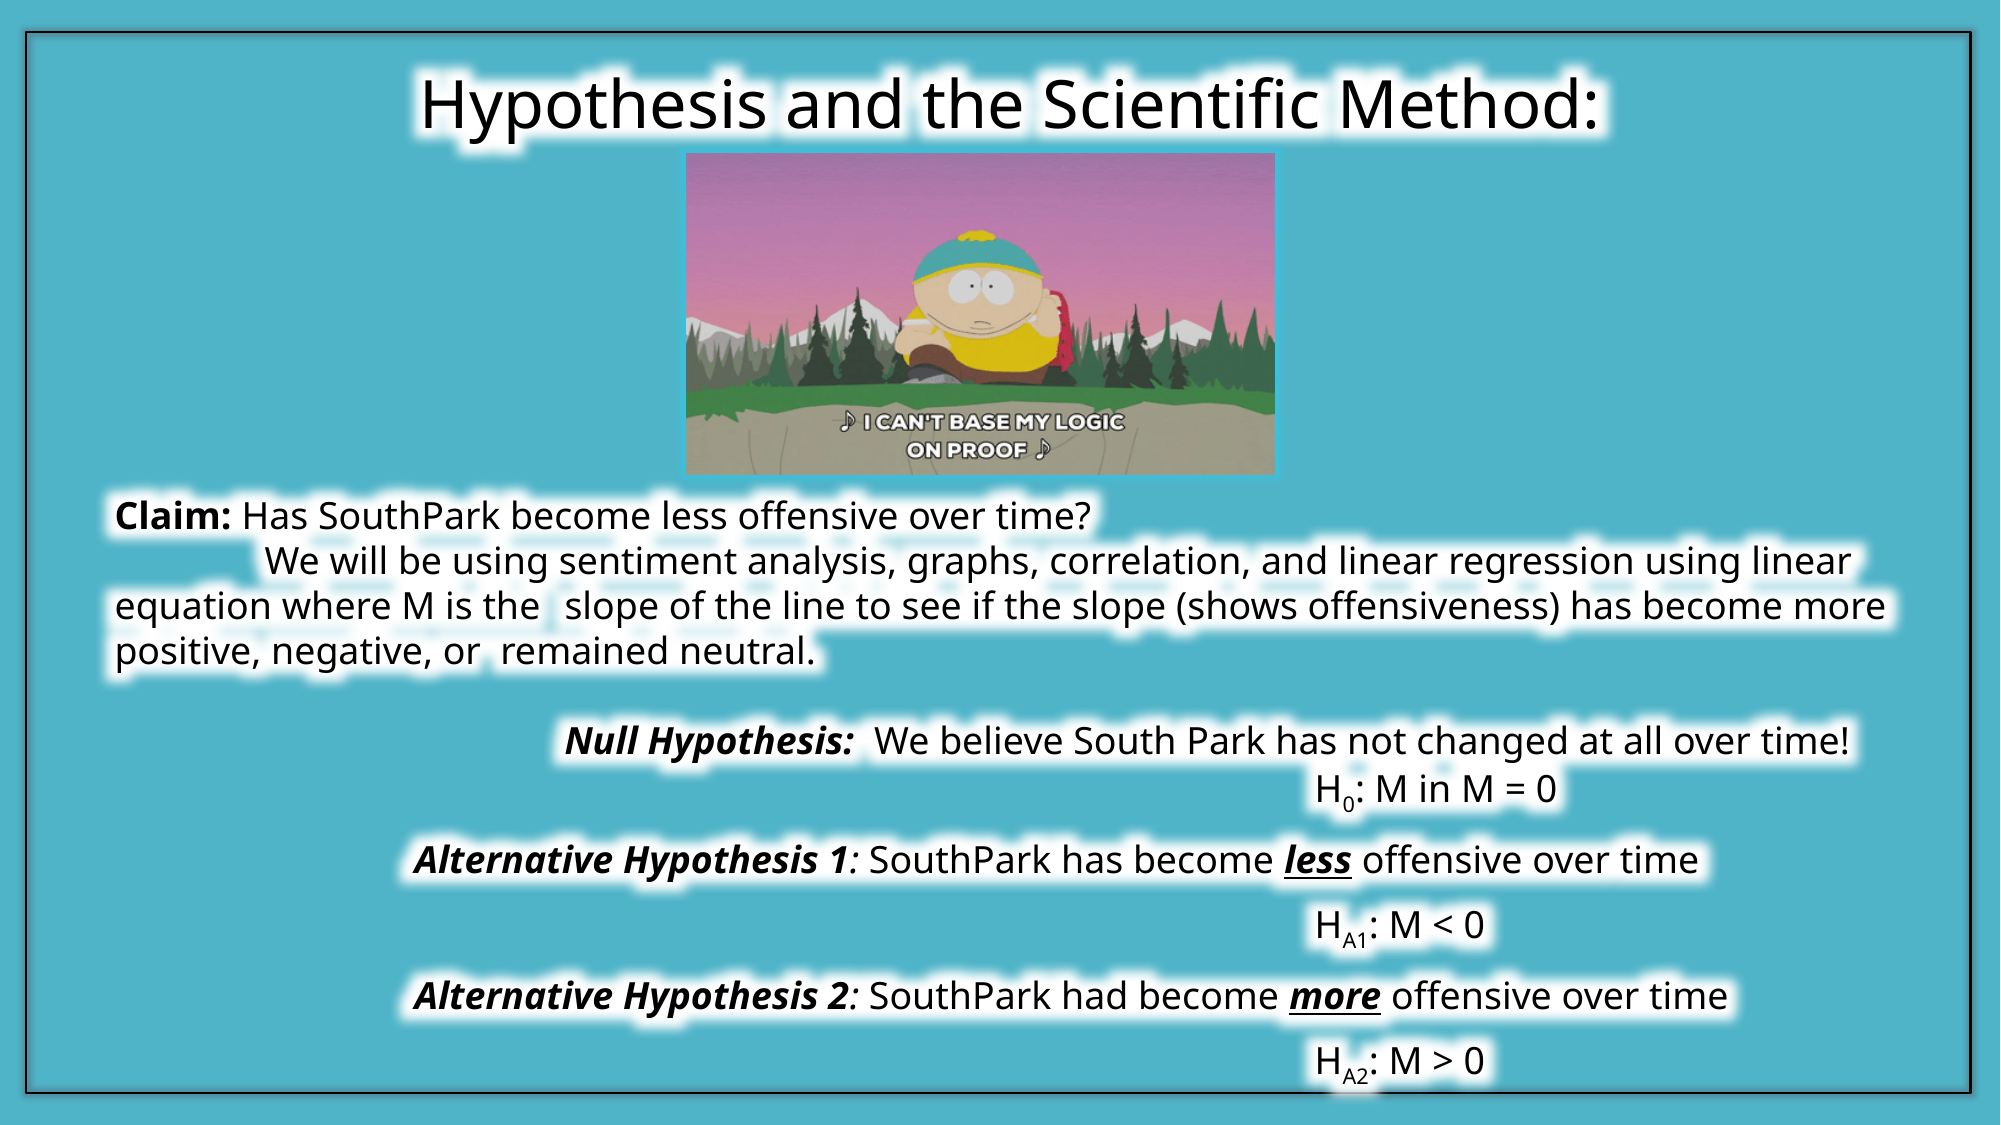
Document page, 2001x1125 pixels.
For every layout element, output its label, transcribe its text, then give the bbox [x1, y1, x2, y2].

picture [685, 152, 1276, 475]
text_box Hypothesis and the Scientific Method: Claim: Has SouthPark become less offensive over time? We will be using sentiment analysis, graphs, correlation, and linear regression using linear equation where M is the slope of the line to see if the slope (shows offensiveness) has become more positive, negative, or remained neutral. Null Hypothesis: We believe South Park has not changed at all over time! H0: M in M = 0 Alternative Hypothesis 1: SouthPark has become less offensive over time HA1: M < 0 Alternative Hypothesis 2: SouthPark had become more offensive over time HA2: M > 0 [99, 54, 1922, 1125]
text_box [25, 31, 1972, 1094]
